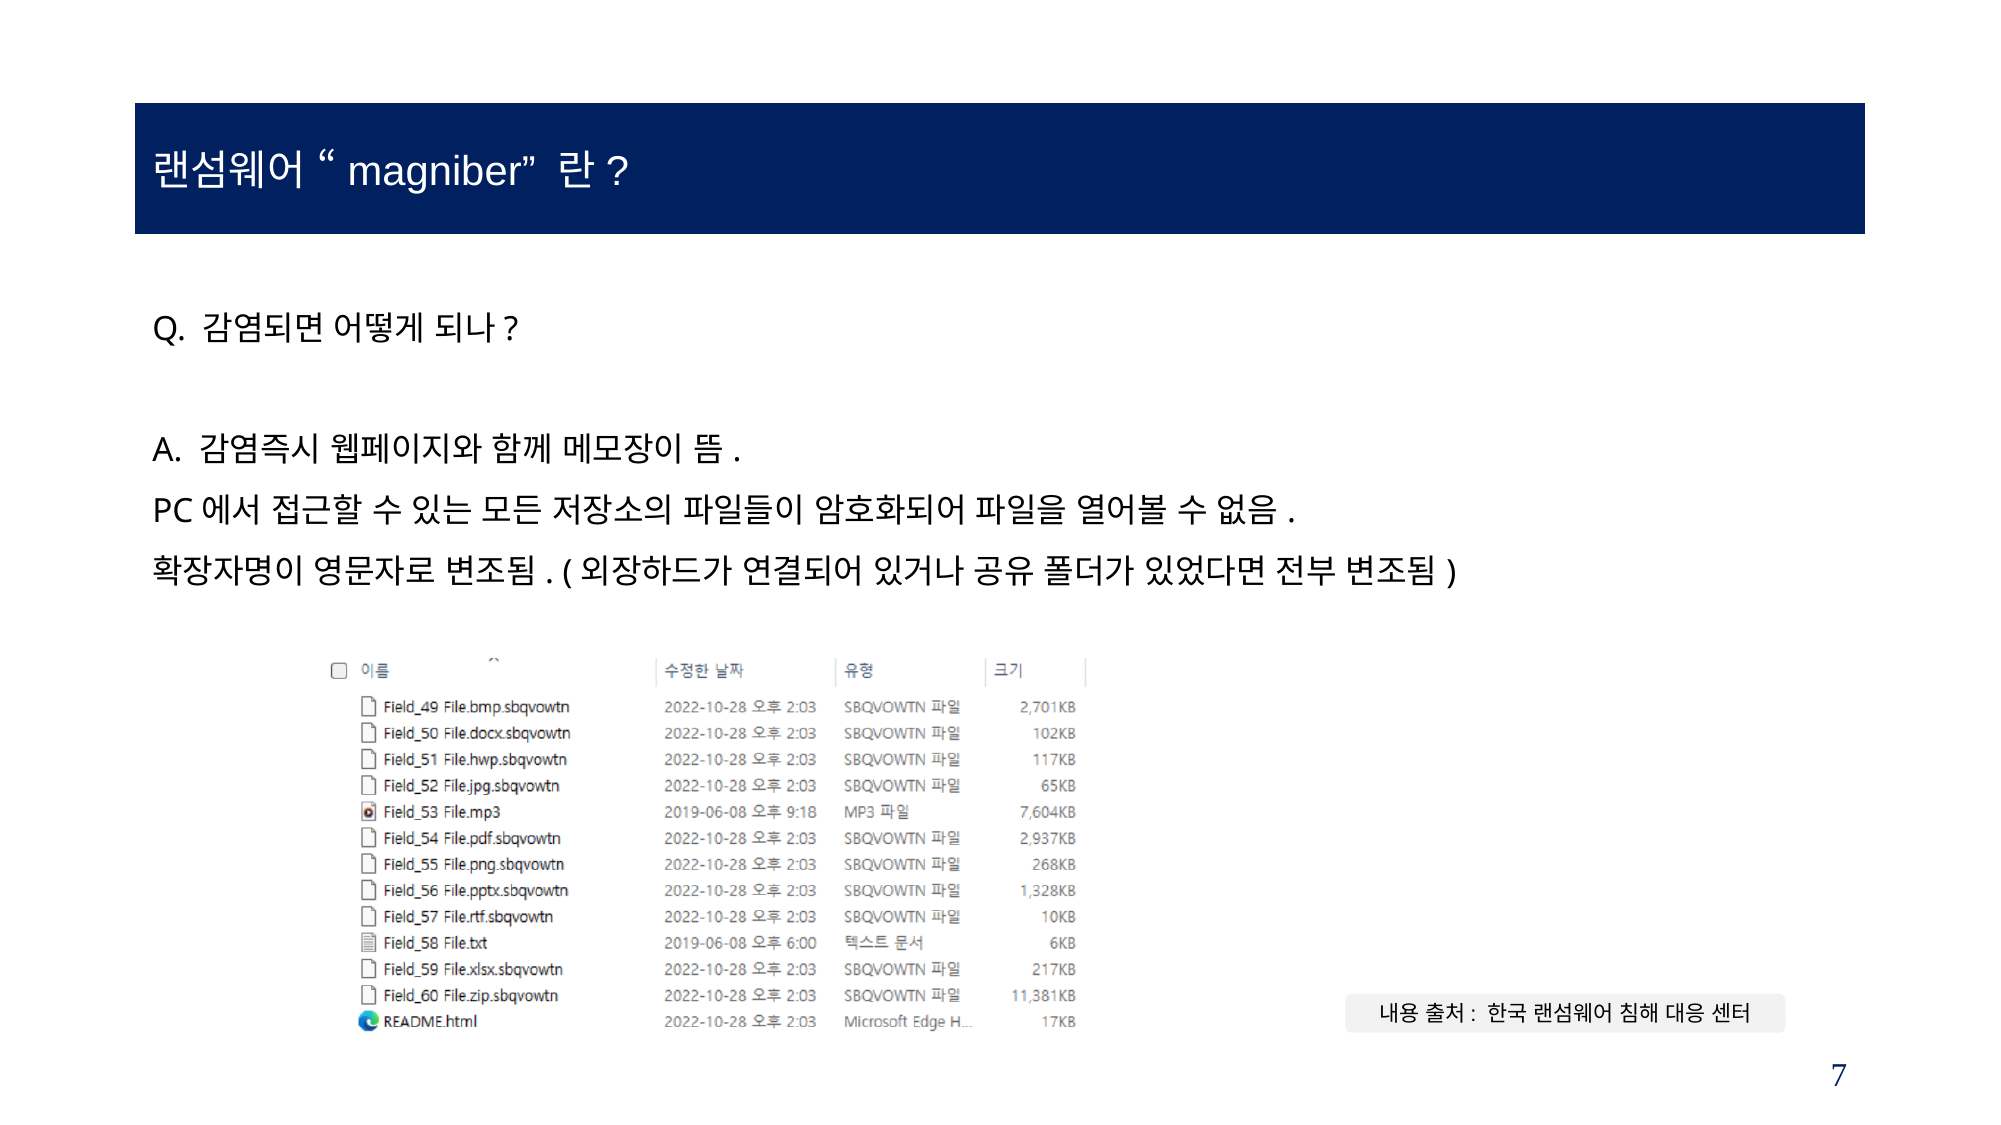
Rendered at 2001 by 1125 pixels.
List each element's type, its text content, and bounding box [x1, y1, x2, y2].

text_box 랜섬웨어 “magniber” 란? [136, 104, 1863, 233]
text_box 내용 출처: 한국 랜섬웨어 침해 대응 센터 [1344, 992, 1787, 1034]
picture [322, 658, 1096, 1043]
list Q. 감염되면 어떻게 되나? A. 감염즉시 웹페이지와 함께 메모장이 뜸. PC에서 접근할 수 있는 모든 저장소의 파일들이 암호화되어 파일을 열어볼 수 없음. 확장자명이 영문자로 변조됨. (외장하드가 연결되어 있거나 공유 폴더가 있었다면 전부 변조됨) [137, 299, 1863, 1014]
slide_number 7 [1412, 1042, 1863, 1103]
